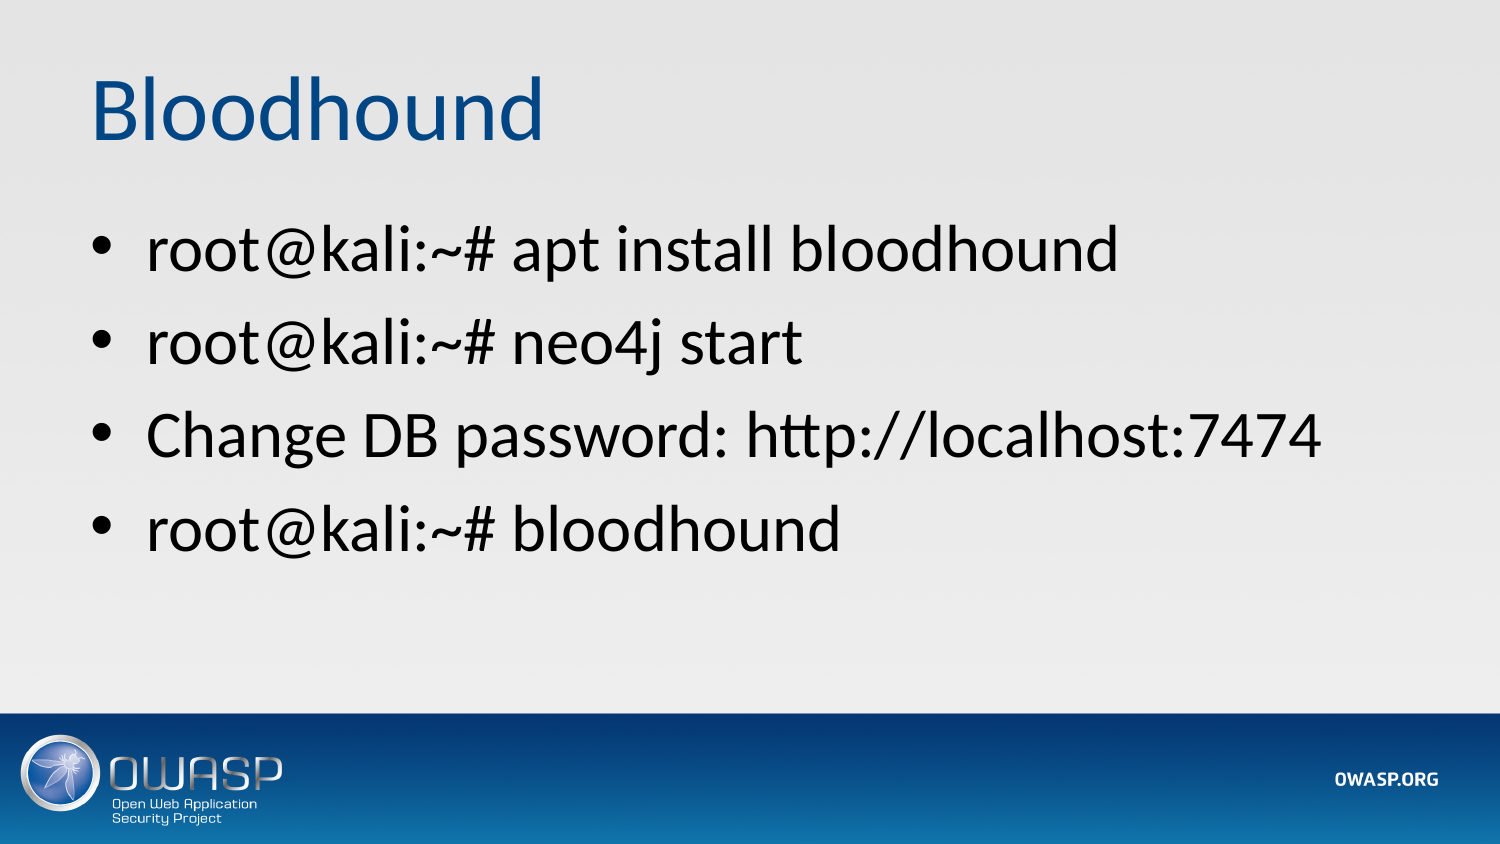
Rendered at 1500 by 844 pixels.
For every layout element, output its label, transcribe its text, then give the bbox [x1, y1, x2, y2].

list root@kali:~# apt install bloodhound root@kali:~# neo4j start Change DB password: http://localhost:7474 root@kali:~# bloodhound [75, 196, 1425, 705]
title Bloodhound [75, 33, 1425, 175]
picture [0, 0, 1500, 844]
